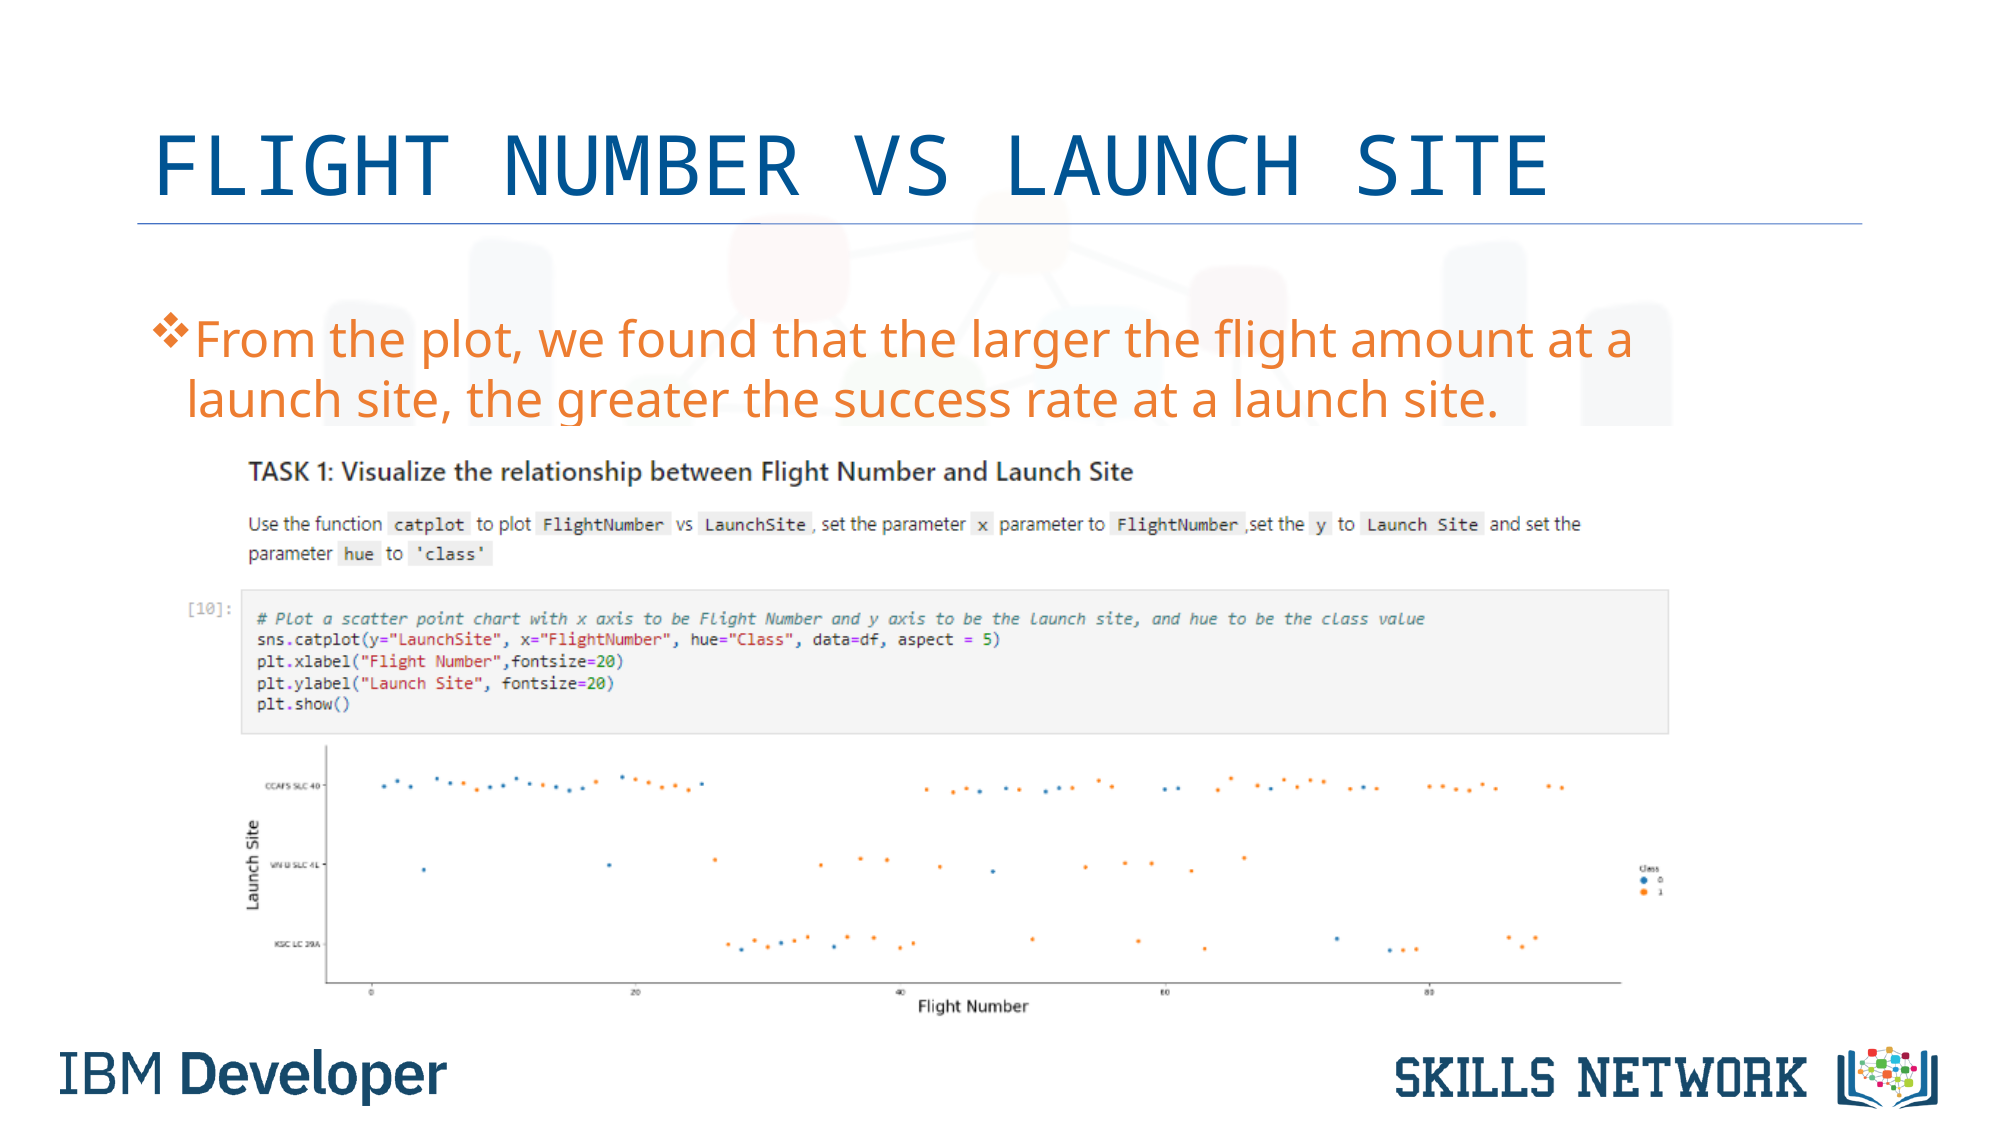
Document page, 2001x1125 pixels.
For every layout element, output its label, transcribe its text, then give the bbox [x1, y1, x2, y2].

title FLIGHT NUMBER VS LAUNCH SITE [137, 59, 1863, 278]
picture [55, 1045, 459, 1108]
picture [188, 426, 1693, 1036]
list From the plot, we found that the larger the flight amount at a launch site, the greater the success rate at a launch site. [133, 299, 1812, 1014]
picture [1390, 1045, 1945, 1111]
